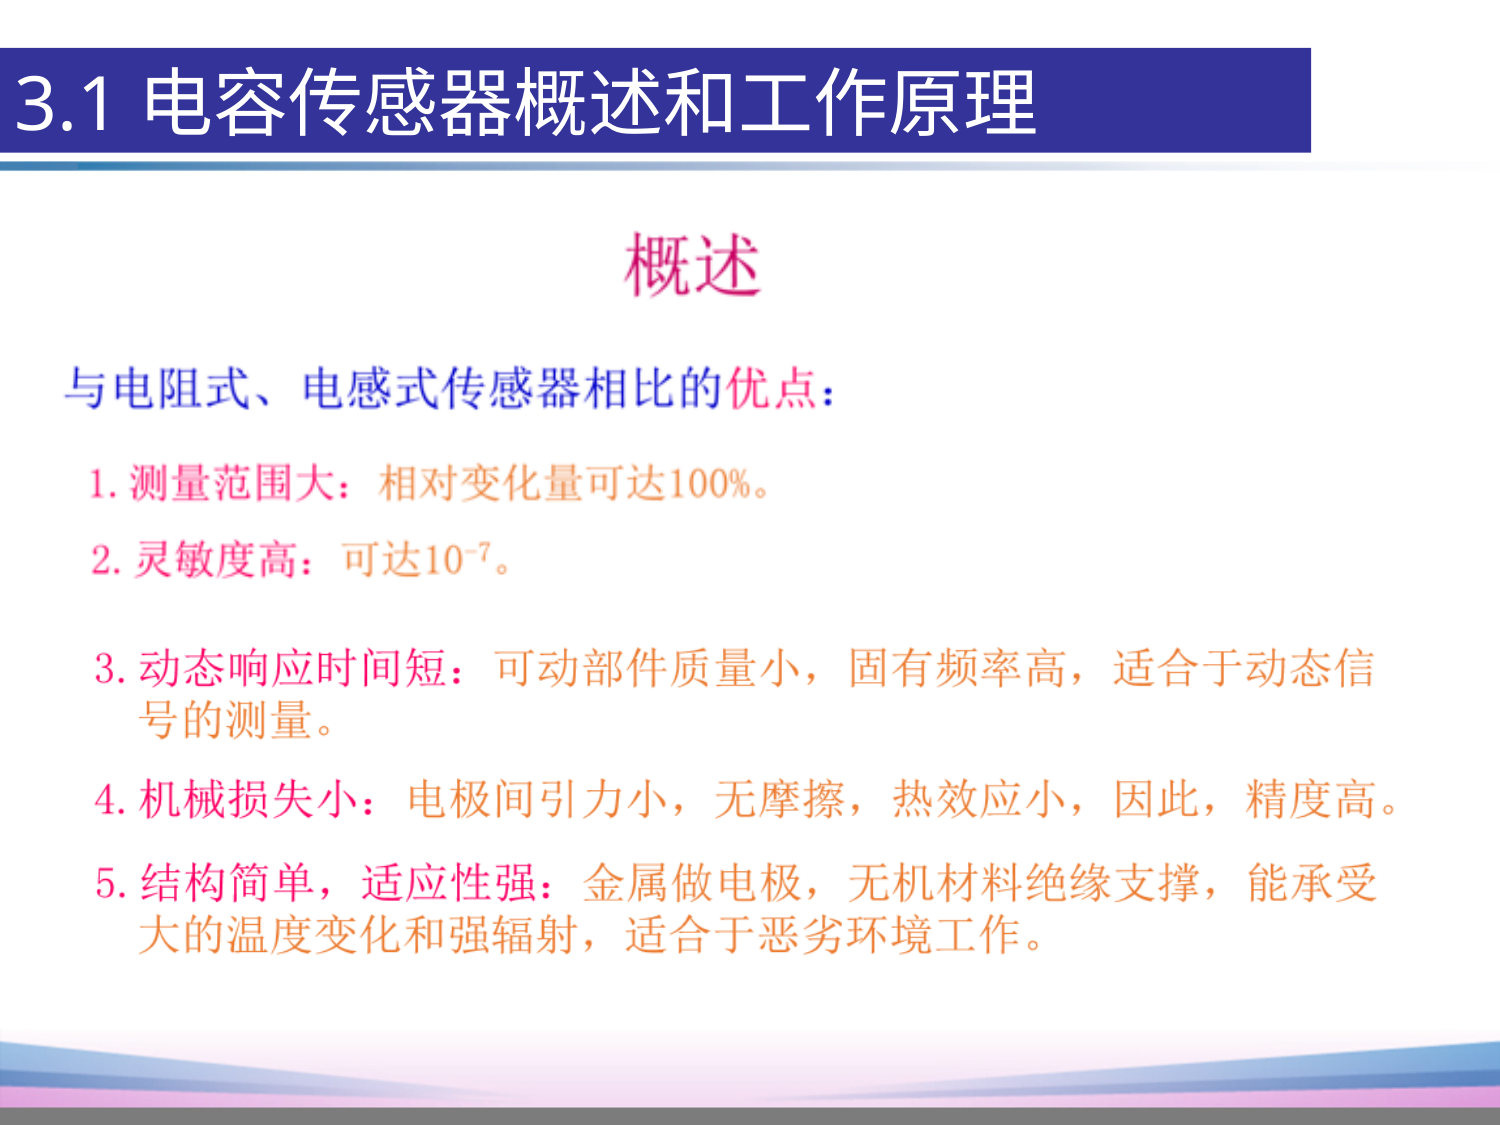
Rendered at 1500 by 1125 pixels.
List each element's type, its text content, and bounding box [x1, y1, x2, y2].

picture [0, 0, 1500, 1125]
text_box 3.1电容传感器概述和工作原理 [0, 47, 1312, 153]
